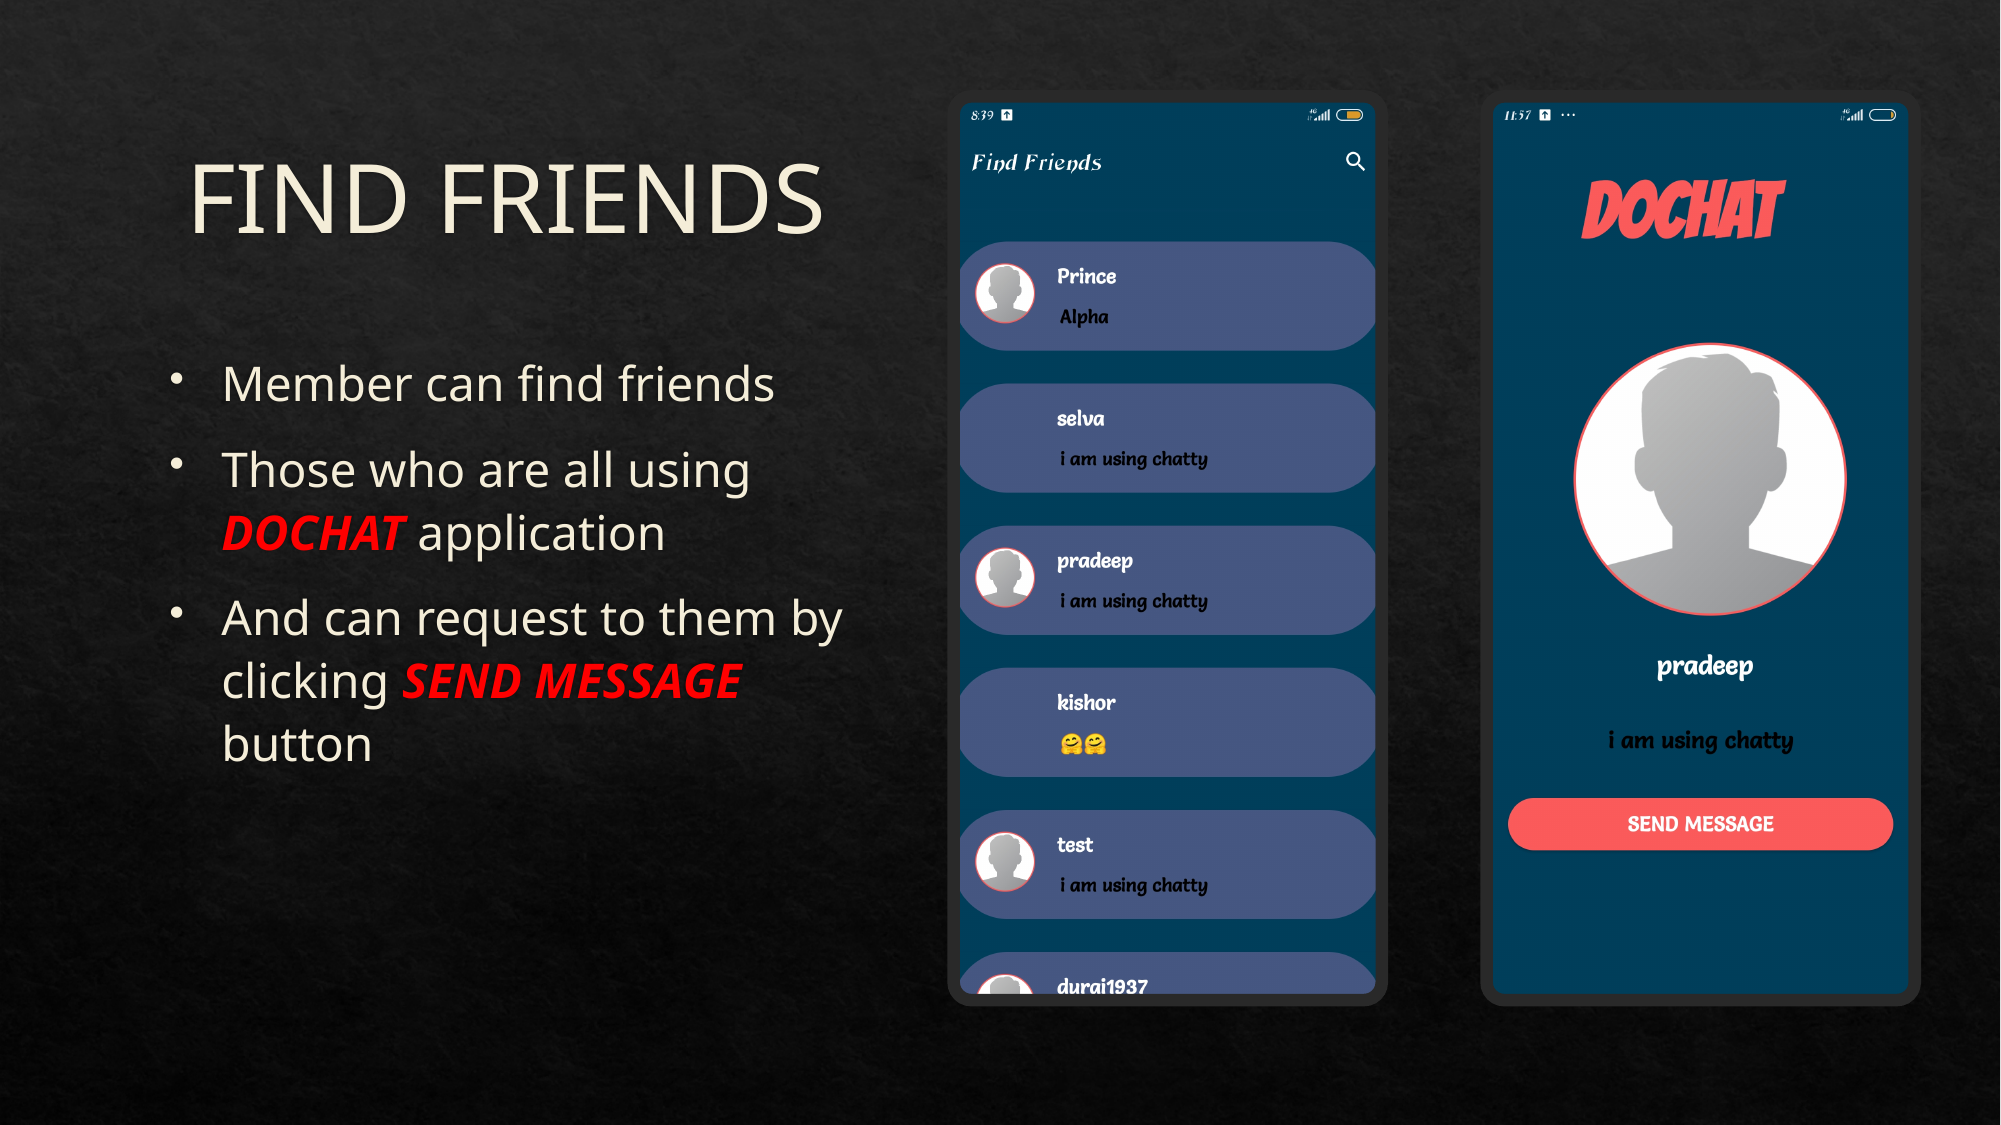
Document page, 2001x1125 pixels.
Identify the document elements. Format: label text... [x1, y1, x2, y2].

picture [1486, 96, 1915, 1001]
title FIND FRIENDS [0, 108, 945, 298]
list Member can find friends Those who are all using DOCHAT application And can request to them by clicking SEND MESSAGE button [149, 340, 913, 950]
picture [953, 96, 1382, 1001]
